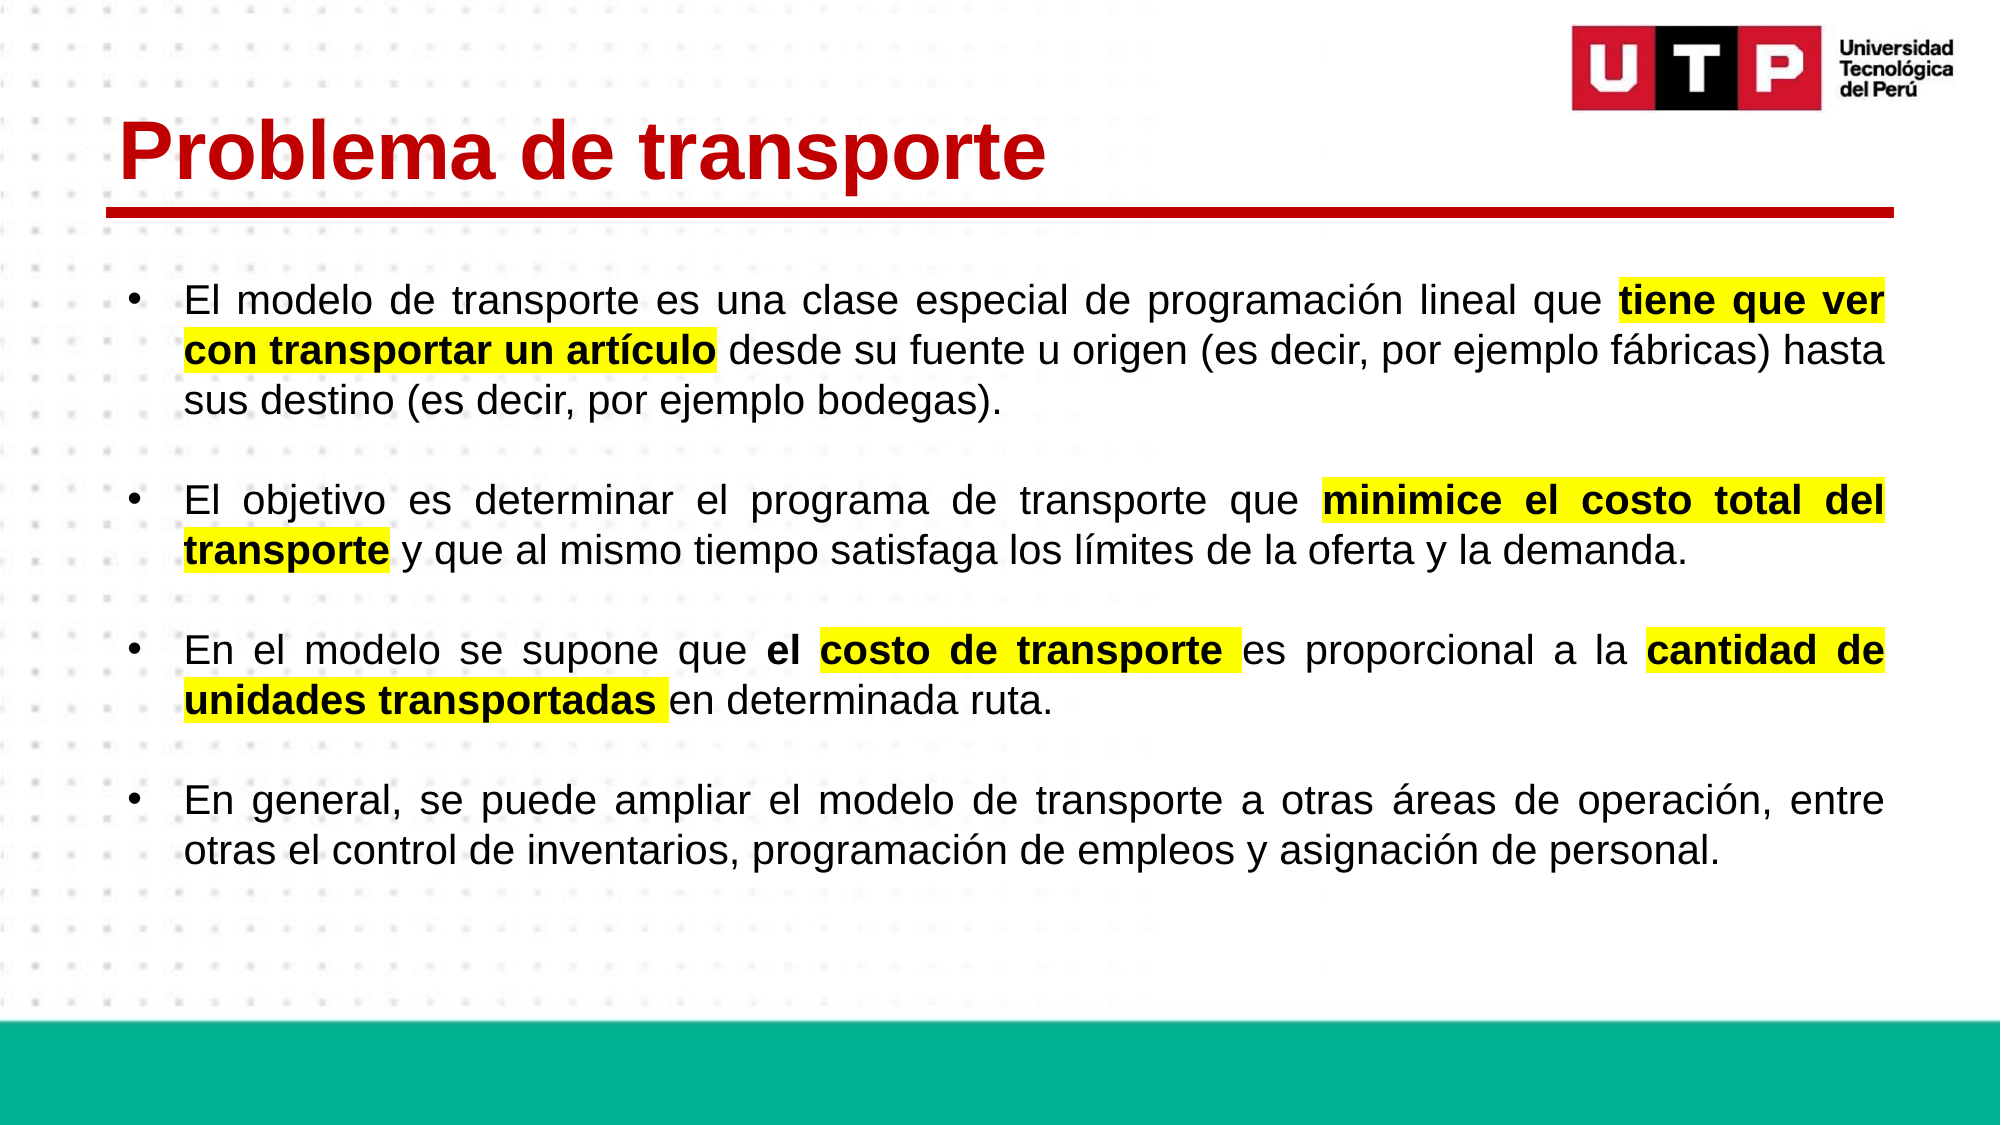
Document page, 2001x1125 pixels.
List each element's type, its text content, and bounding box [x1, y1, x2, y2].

text_box Problema de transporte [83, 99, 1588, 194]
picture [0, 0, 2000, 1125]
text_box El modelo de transporte es una clase especial de programación lineal que tiene que ver con transportar un artículo desde su fuente u origen (es decir, por ejemplo fábricas) hasta sus destino (es decir, por ejemplo bodegas). El objetivo es determinar el programa de transporte que minimice el costo total del transporte y que al mismo tiempo satisfaga los límites de la oferta y la demanda. En el modelo se supone que el costo de transporte es proporcional a la cantidad de unidades transportadas en determinada ruta. En general, se puede ampliar el modelo de transporte a otras áreas de operación, entre otras el control de inventarios, programación de empleos y asignación de personal. [112, 265, 1900, 959]
